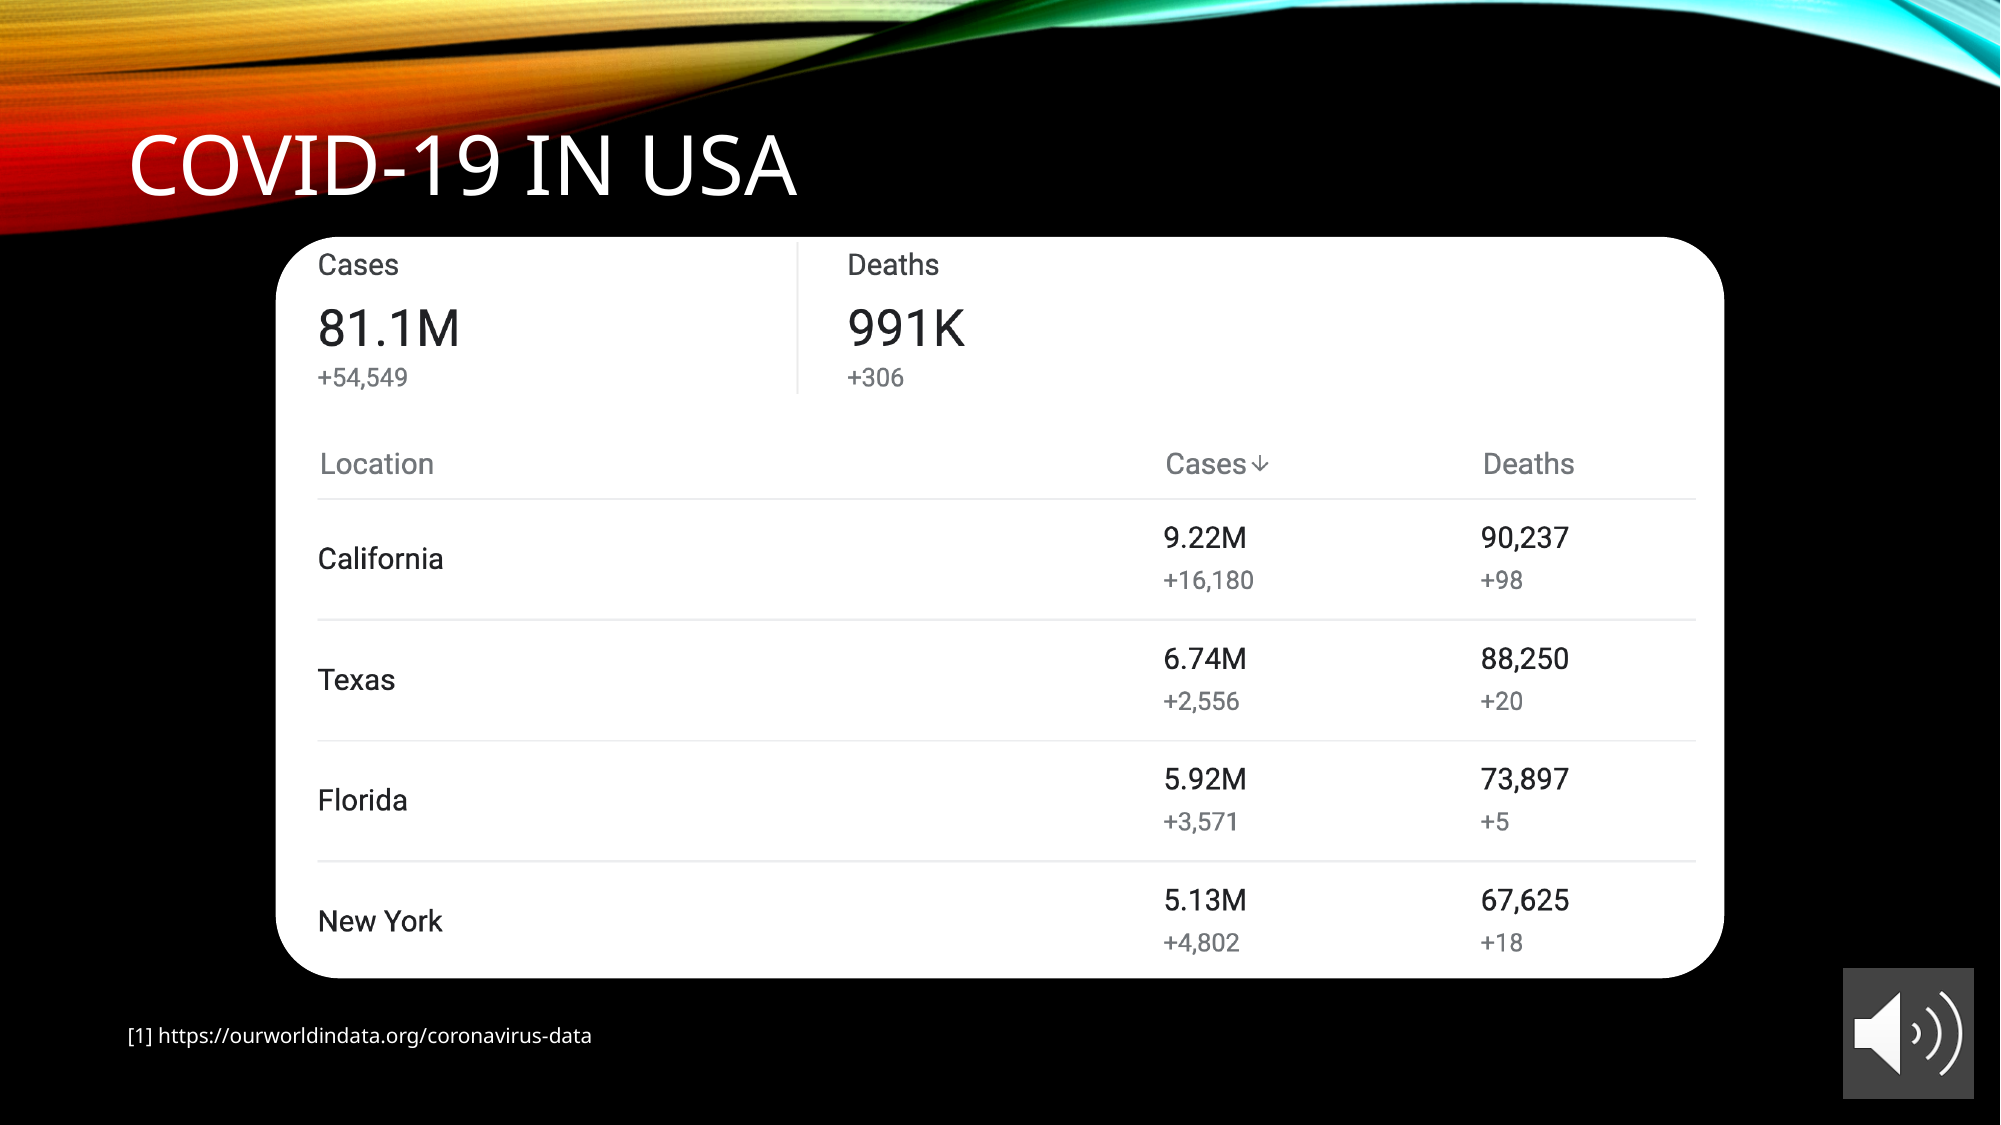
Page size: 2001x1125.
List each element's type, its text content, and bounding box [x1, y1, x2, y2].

text_box [1] https://ourworldindata.org/coronavirus-data [112, 1018, 1804, 1125]
picture [1841, 966, 1976, 1101]
picture [0, 0, 2000, 979]
title COVID-19 in USA [112, 62, 1525, 275]
